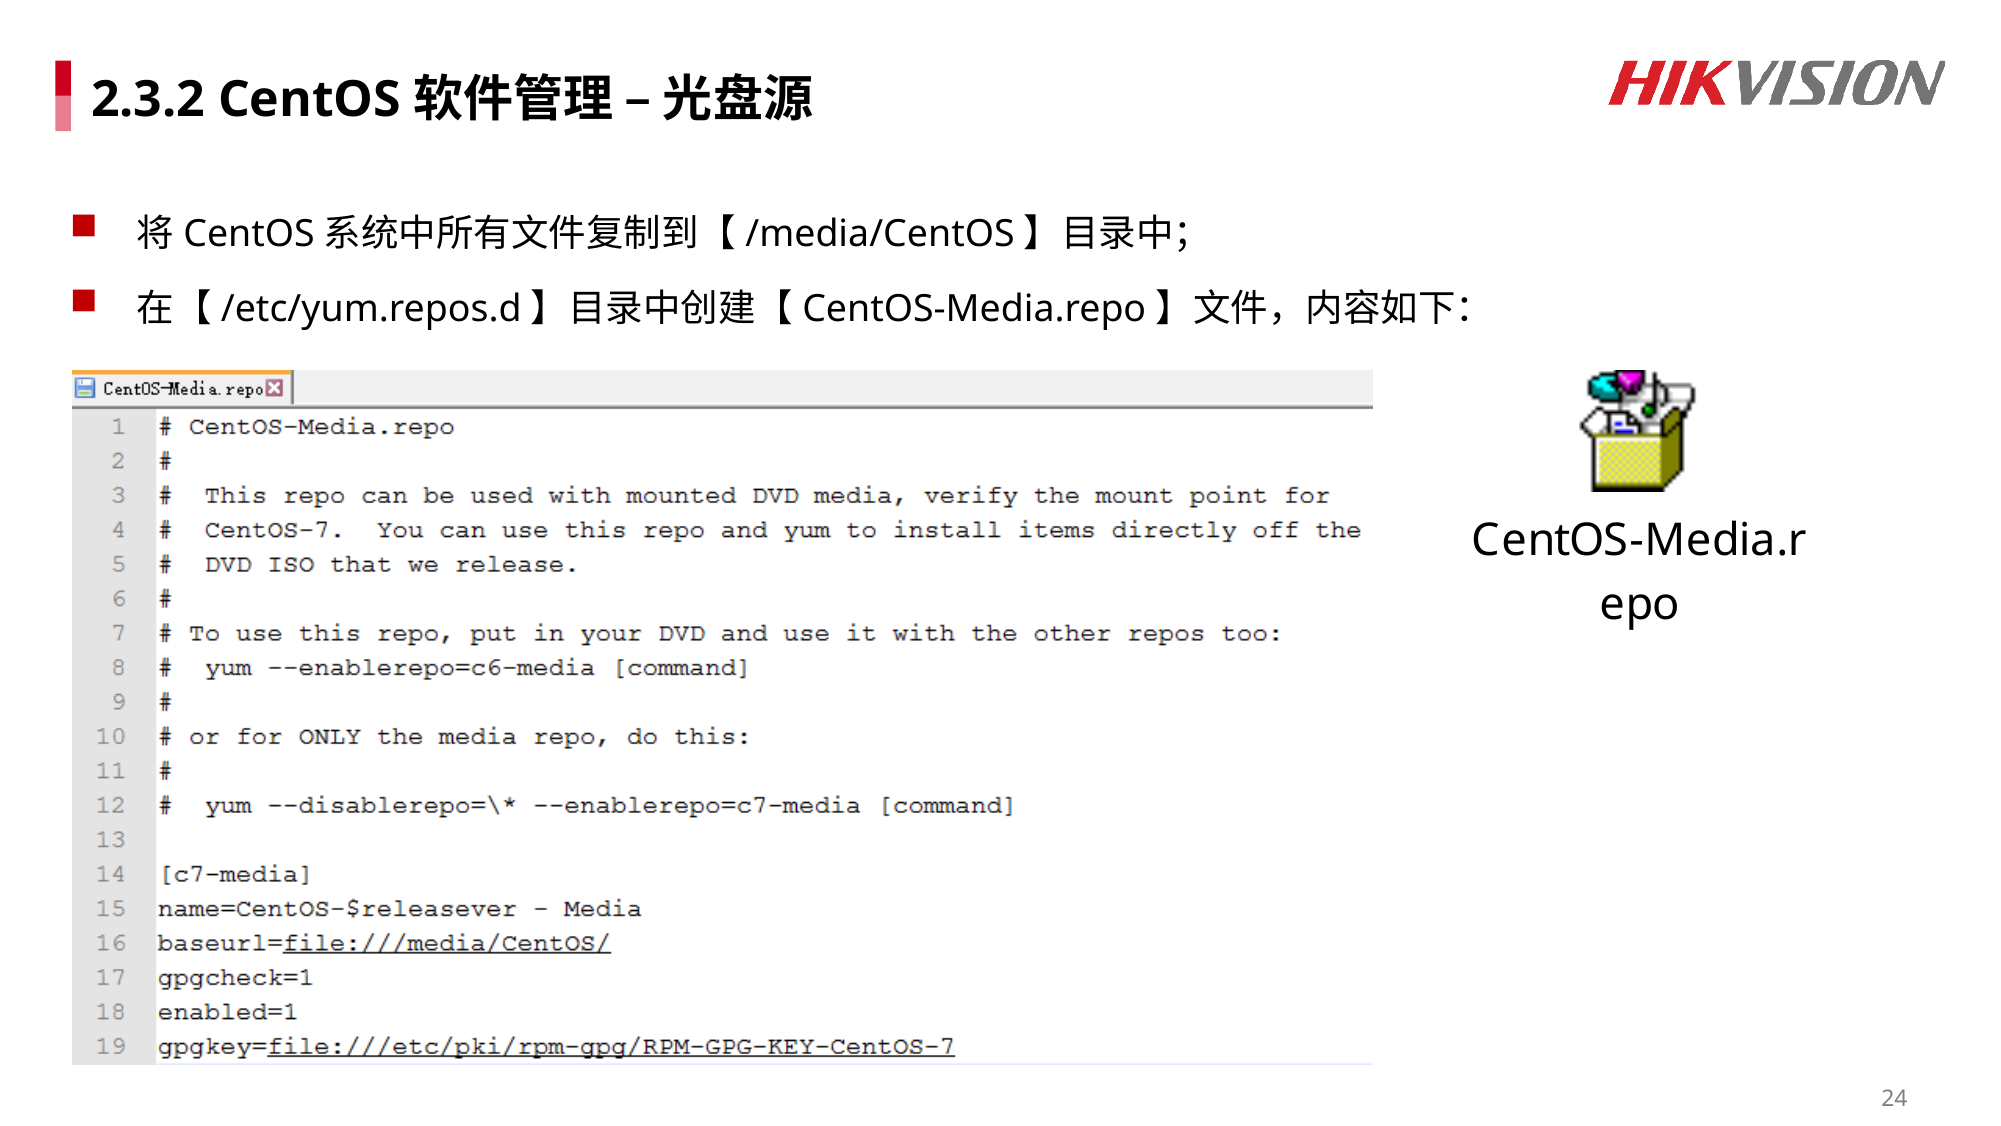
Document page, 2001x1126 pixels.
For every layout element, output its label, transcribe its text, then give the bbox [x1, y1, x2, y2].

picture [1608, 60, 1946, 105]
title 2.3.2 CentOS软件管理 – 光盘源 [71, 60, 1001, 132]
list 将CentOS系统中所有文件复制到【/media/CentOS】目录中； 在【/etc/yum.repos.d】目录中创建【CentOS-Media.repo】文件，内容如下： [55, 178, 1946, 1065]
picture [72, 370, 1373, 1065]
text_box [1457, 370, 1820, 699]
